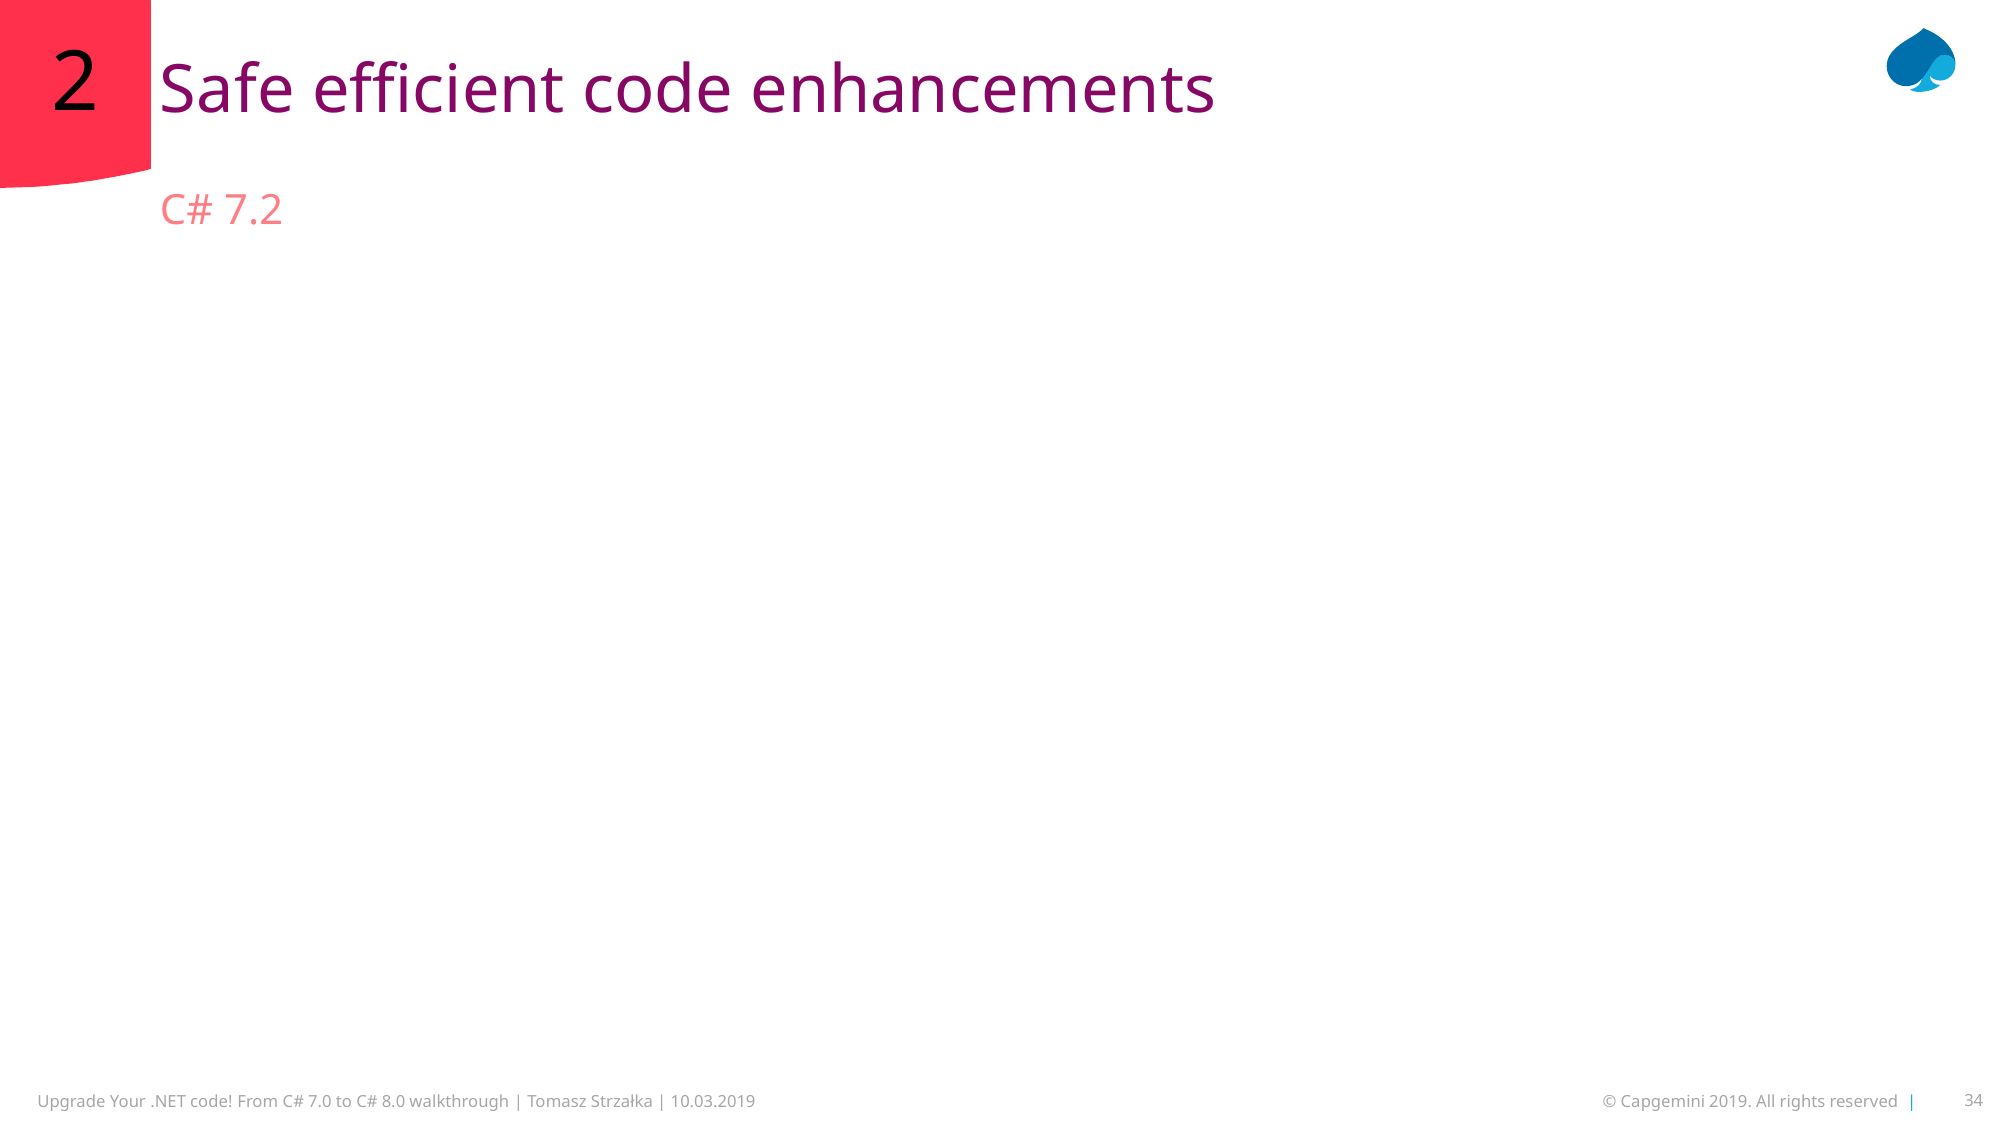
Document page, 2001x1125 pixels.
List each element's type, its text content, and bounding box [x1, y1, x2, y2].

list 2 [0, 7, 150, 158]
list C# 7.2 [159, 188, 1955, 272]
title Safe efficient code enhancements [159, 0, 1863, 182]
